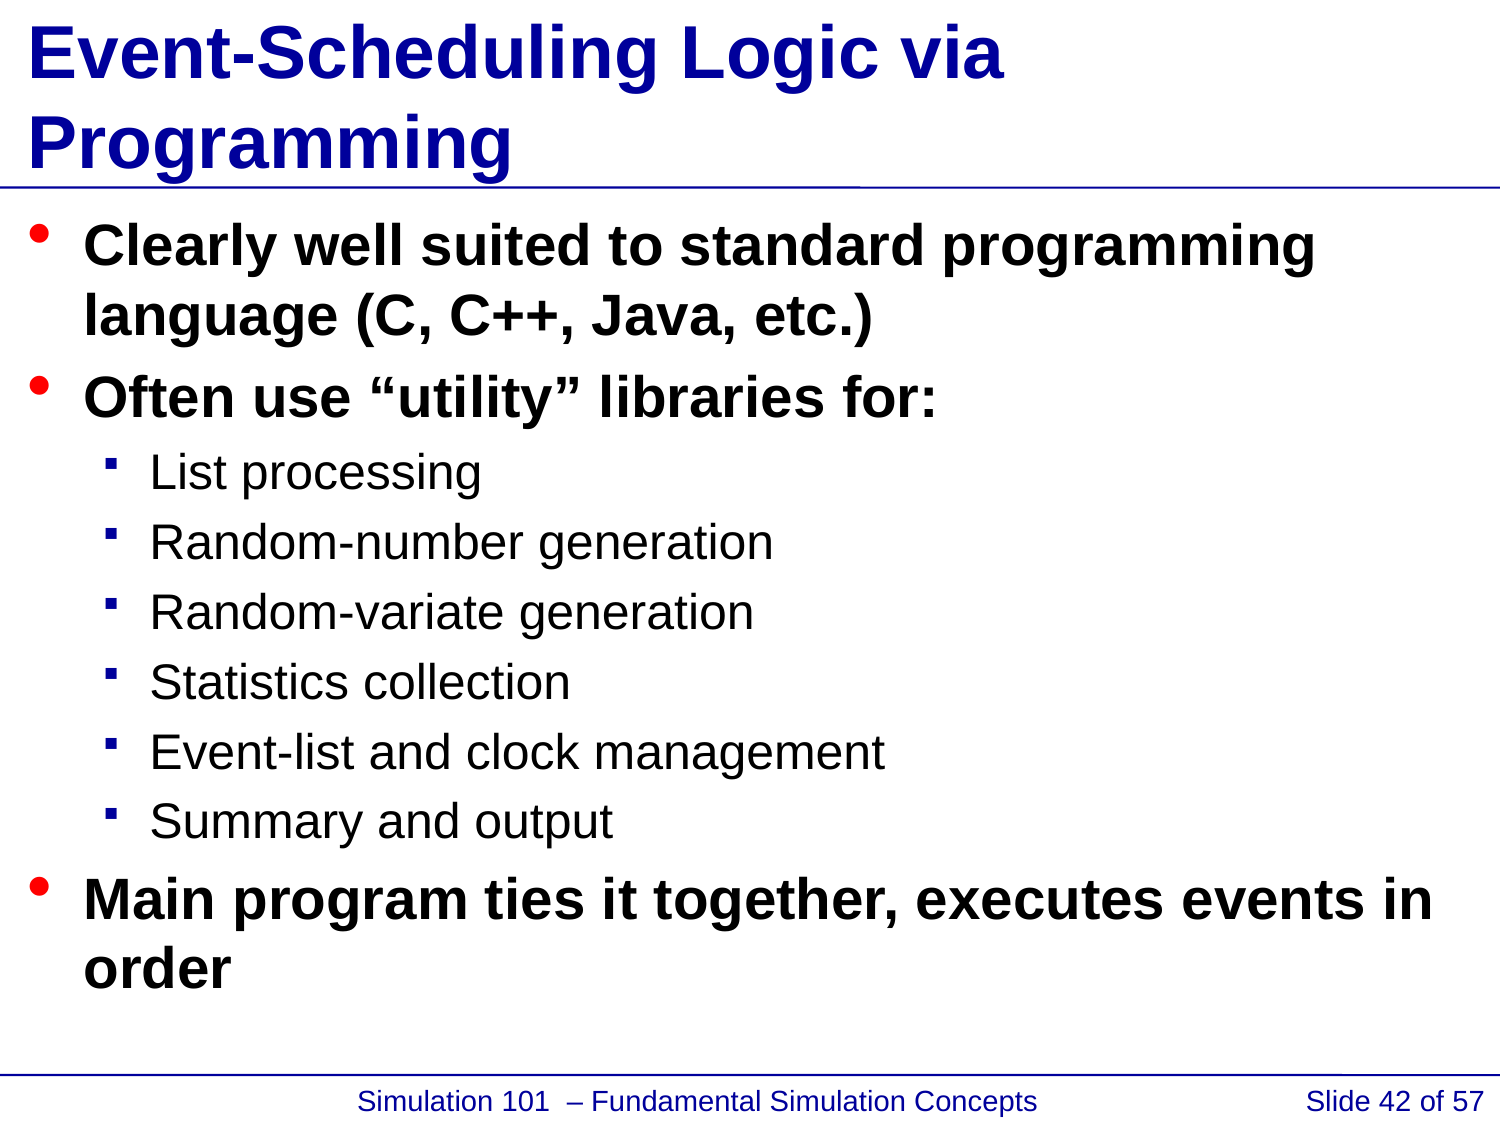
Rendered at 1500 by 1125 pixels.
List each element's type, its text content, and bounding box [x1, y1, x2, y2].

title Event-Scheduling Logic via Programming [12, 12, 1488, 175]
footer Simulation 101 – Fundamental Simulation Concepts [488, 1074, 1088, 1125]
slide_number [37, 1074, 488, 1125]
slide_number Slide 42 of 57 [1249, 1074, 1500, 1125]
list Clearly well suited to standard programming language (C, C++, Java, etc.) Often use “utility” libraries for: List processing Random-number generation Random-variate generation Statistics collection Event-list and clock management Summary and output Main program ties it together, executes events in order [12, 200, 1488, 1063]
